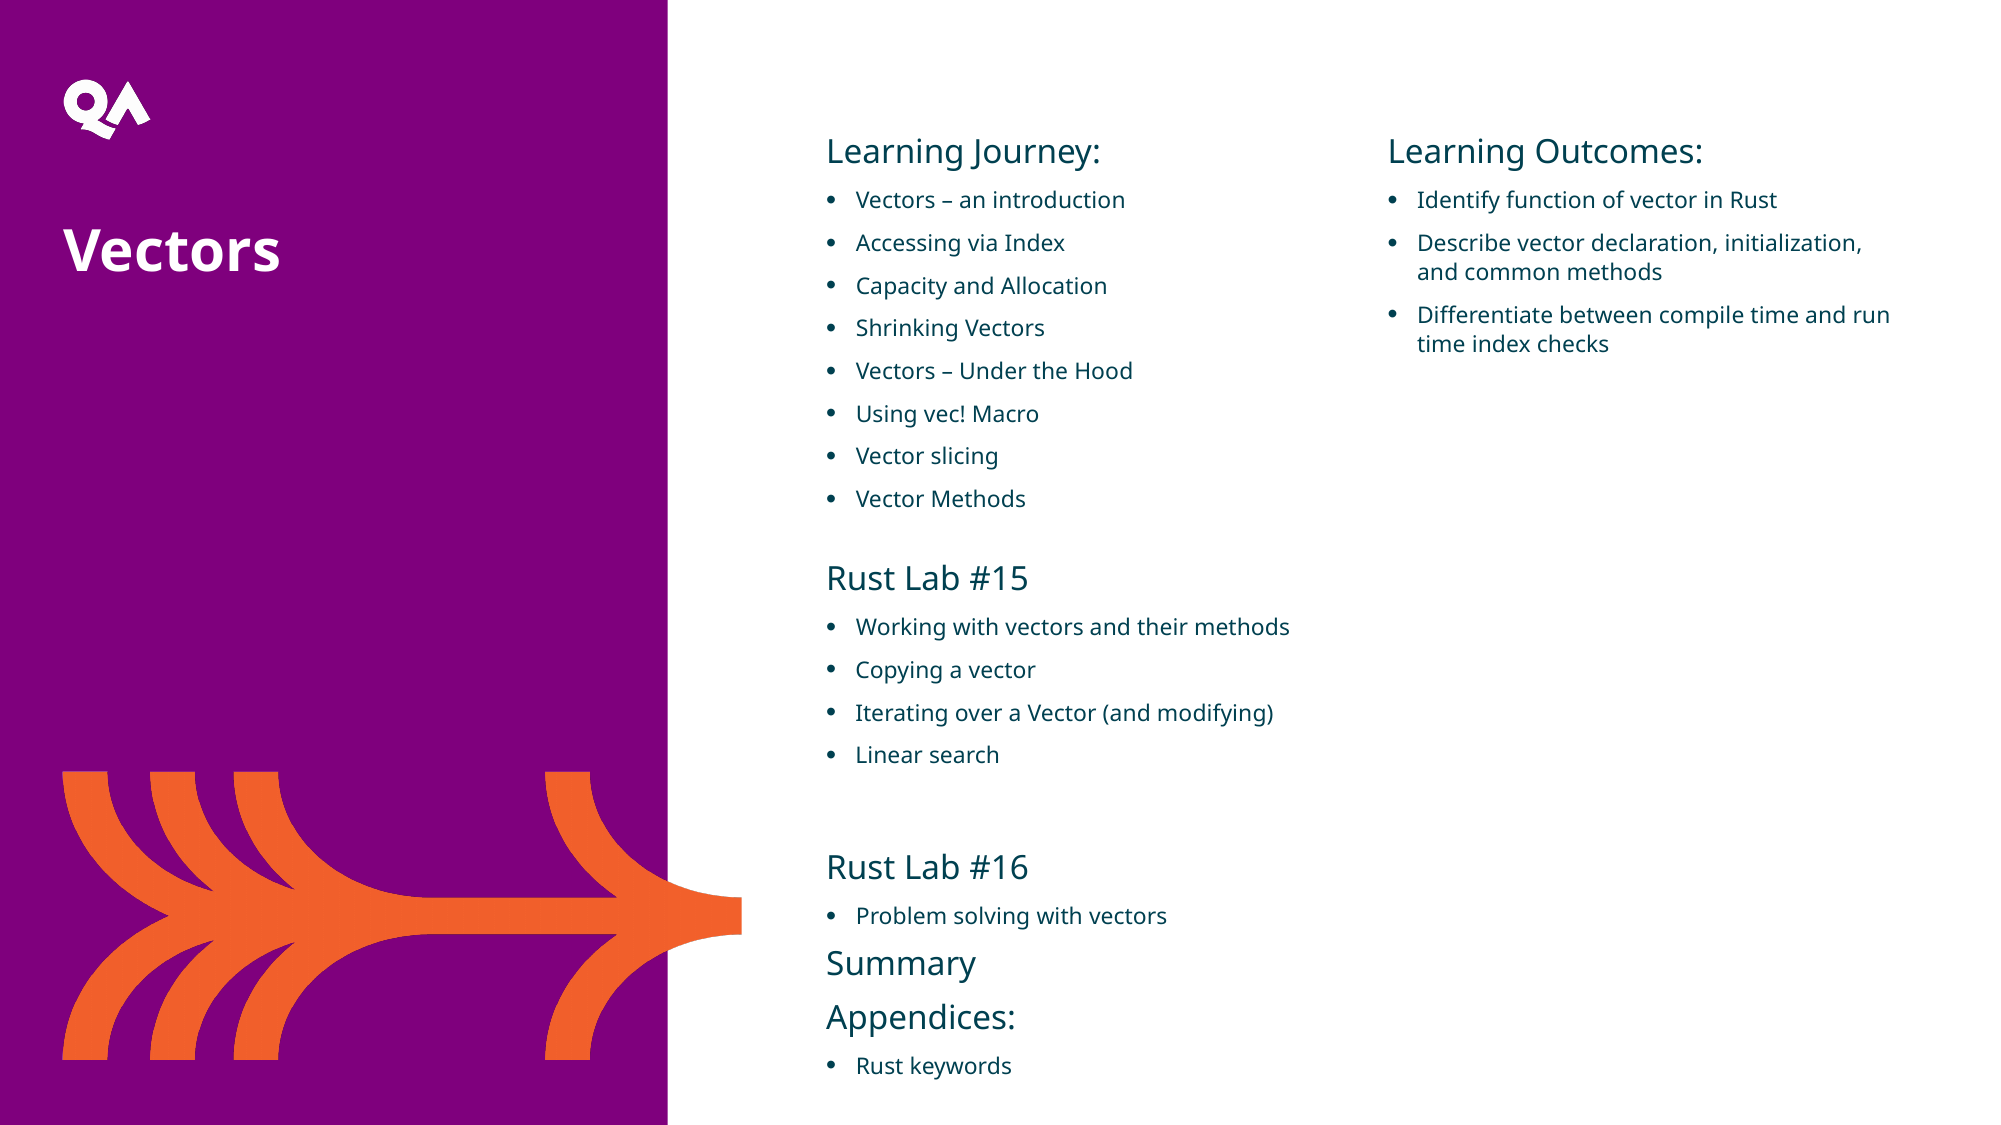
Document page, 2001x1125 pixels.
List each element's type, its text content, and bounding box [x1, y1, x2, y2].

list Learning Outcomes: Identify function of vector in Rust Describe vector declaration, initialization, and common methods Differentiate between compile time and run time index checks [1387, 130, 1908, 893]
list Vectors [63, 221, 628, 673]
picture [53, 67, 161, 143]
list Learning Journey: Vectors – an introduction Accessing via Index Capacity and Allocation Shrinking Vectors Vectors – Under the Hood Using vec! Macro Vector slicing Vector Methods Rust Lab #15 Working with vectors and their methods Copying a vector Iterating over a Vector (and modifying) Linear search Rust Lab #16 Problem solving with vectors Summary Appendices: Rust keywords [826, 130, 1303, 893]
picture [45, 756, 742, 1076]
